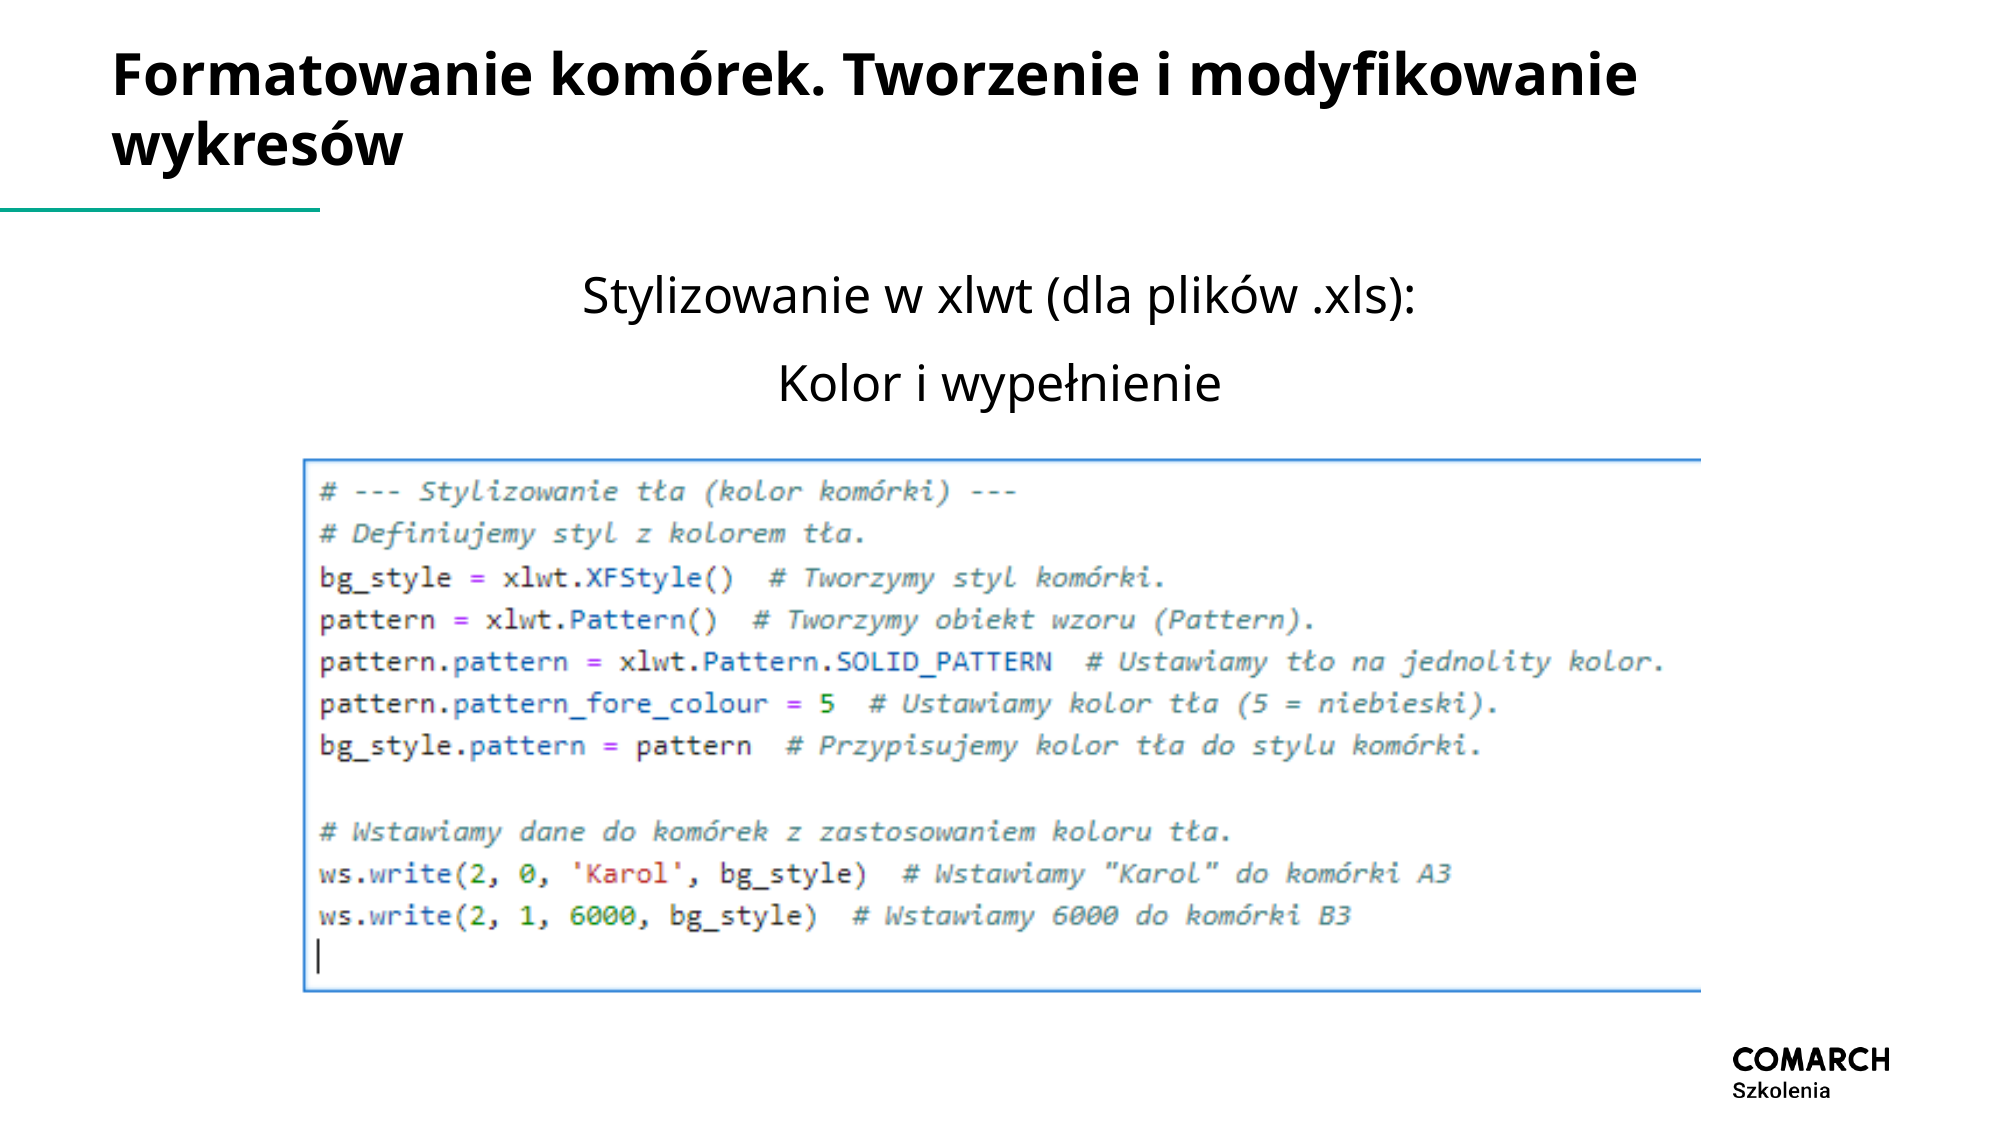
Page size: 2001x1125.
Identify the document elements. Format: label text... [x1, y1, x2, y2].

title Formatowanie komórek. Tworzenie i modyfikowanie wykresów [111, 0, 1889, 185]
picture [1733, 1047, 1889, 1098]
list Stylizowanie w xlwt (dla plików .xls): Kolor i wypełnienie [111, 243, 1889, 1000]
picture [299, 450, 1701, 1000]
